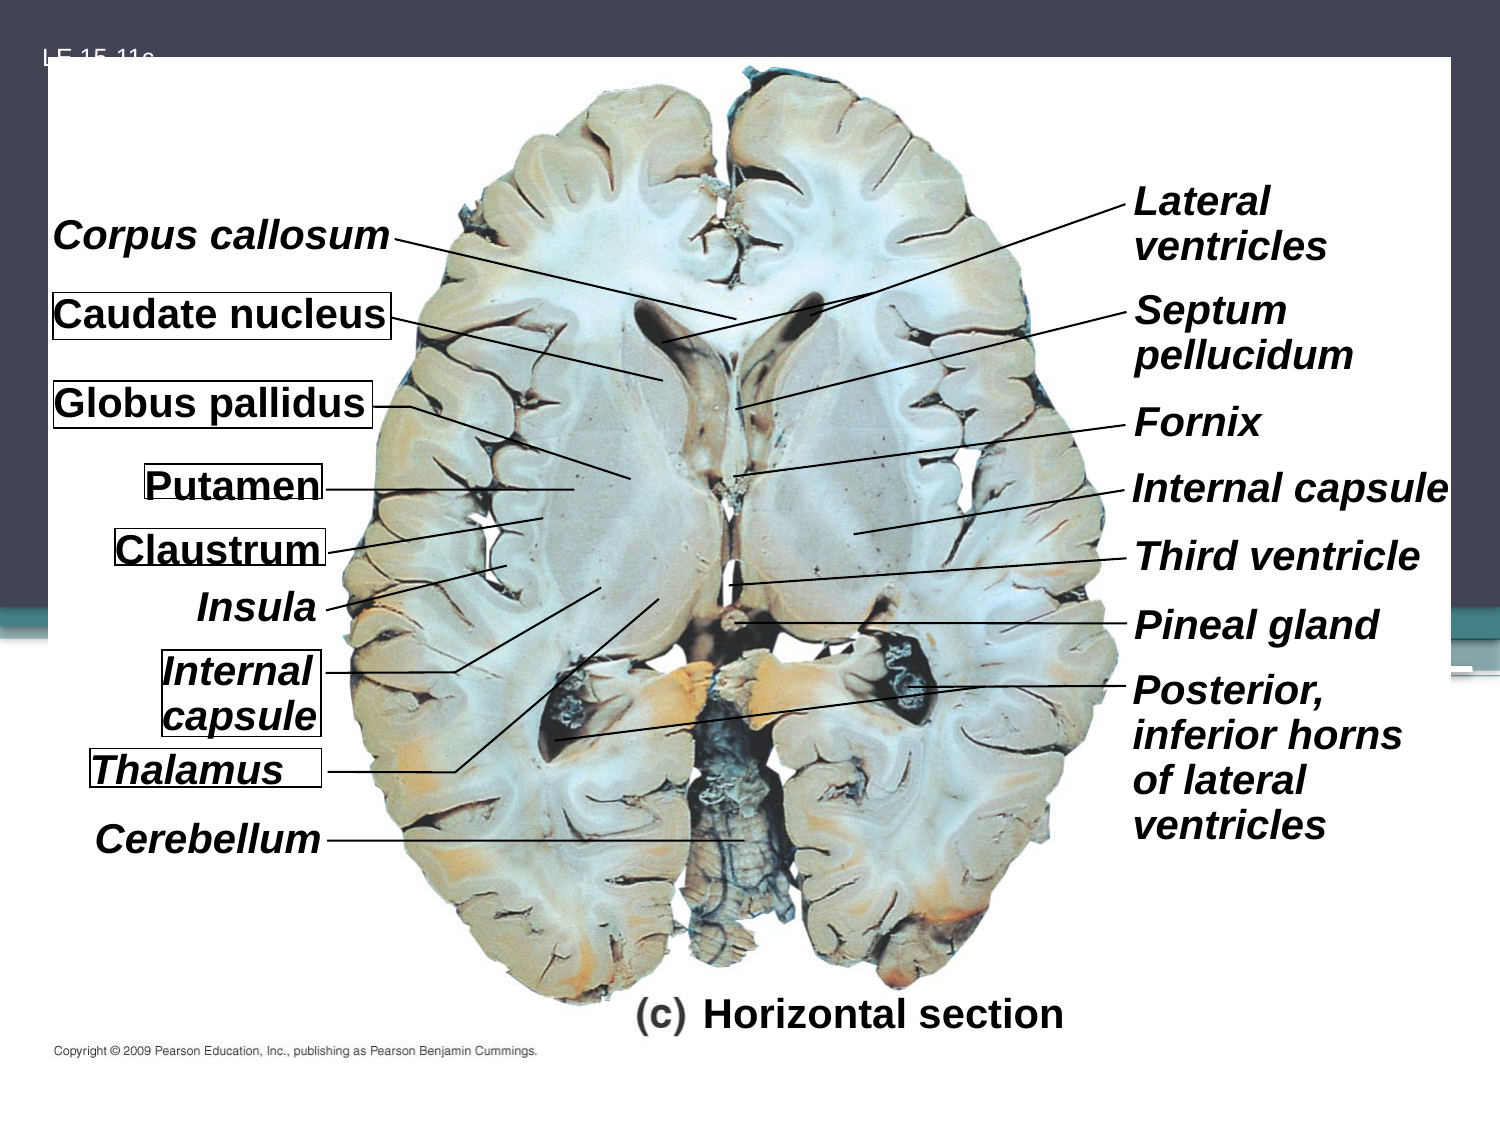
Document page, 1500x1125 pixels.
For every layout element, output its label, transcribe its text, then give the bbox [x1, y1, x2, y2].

title LE 15-11c [27, 31, 353, 82]
picture [48, 57, 1452, 1068]
